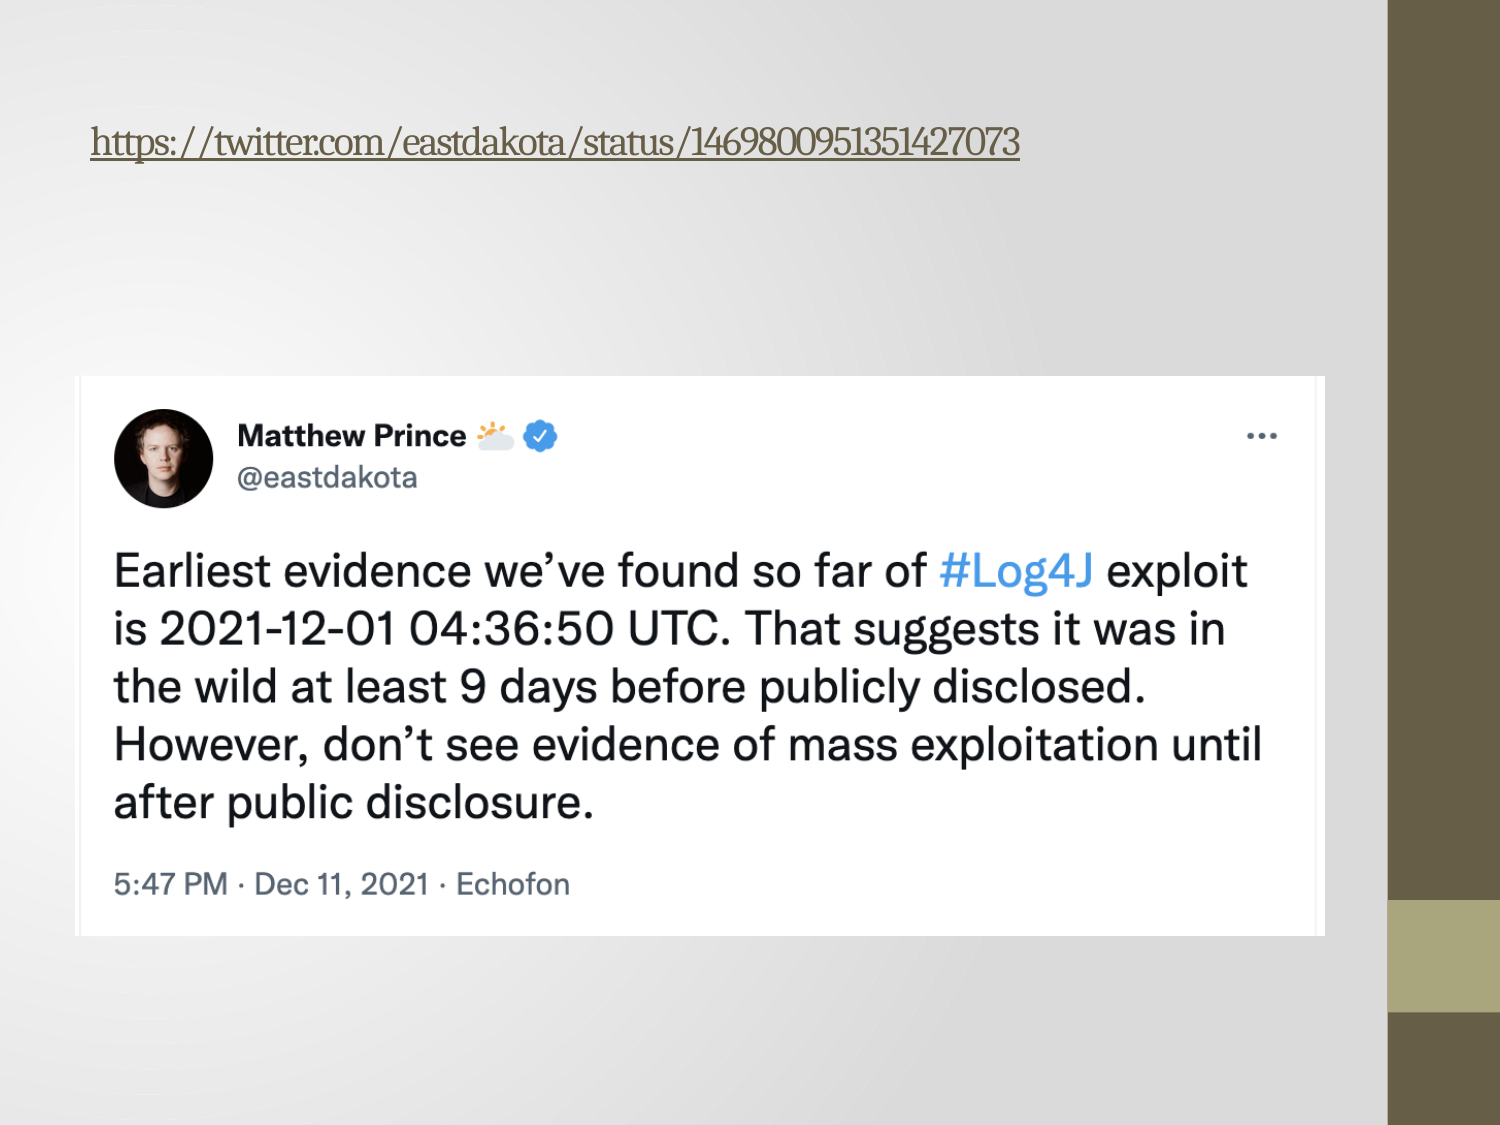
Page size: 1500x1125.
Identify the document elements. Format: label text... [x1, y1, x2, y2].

title https://twitter.com/eastdakota/status/1469800951351427073 [75, 45, 1325, 233]
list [74, 376, 1326, 937]
